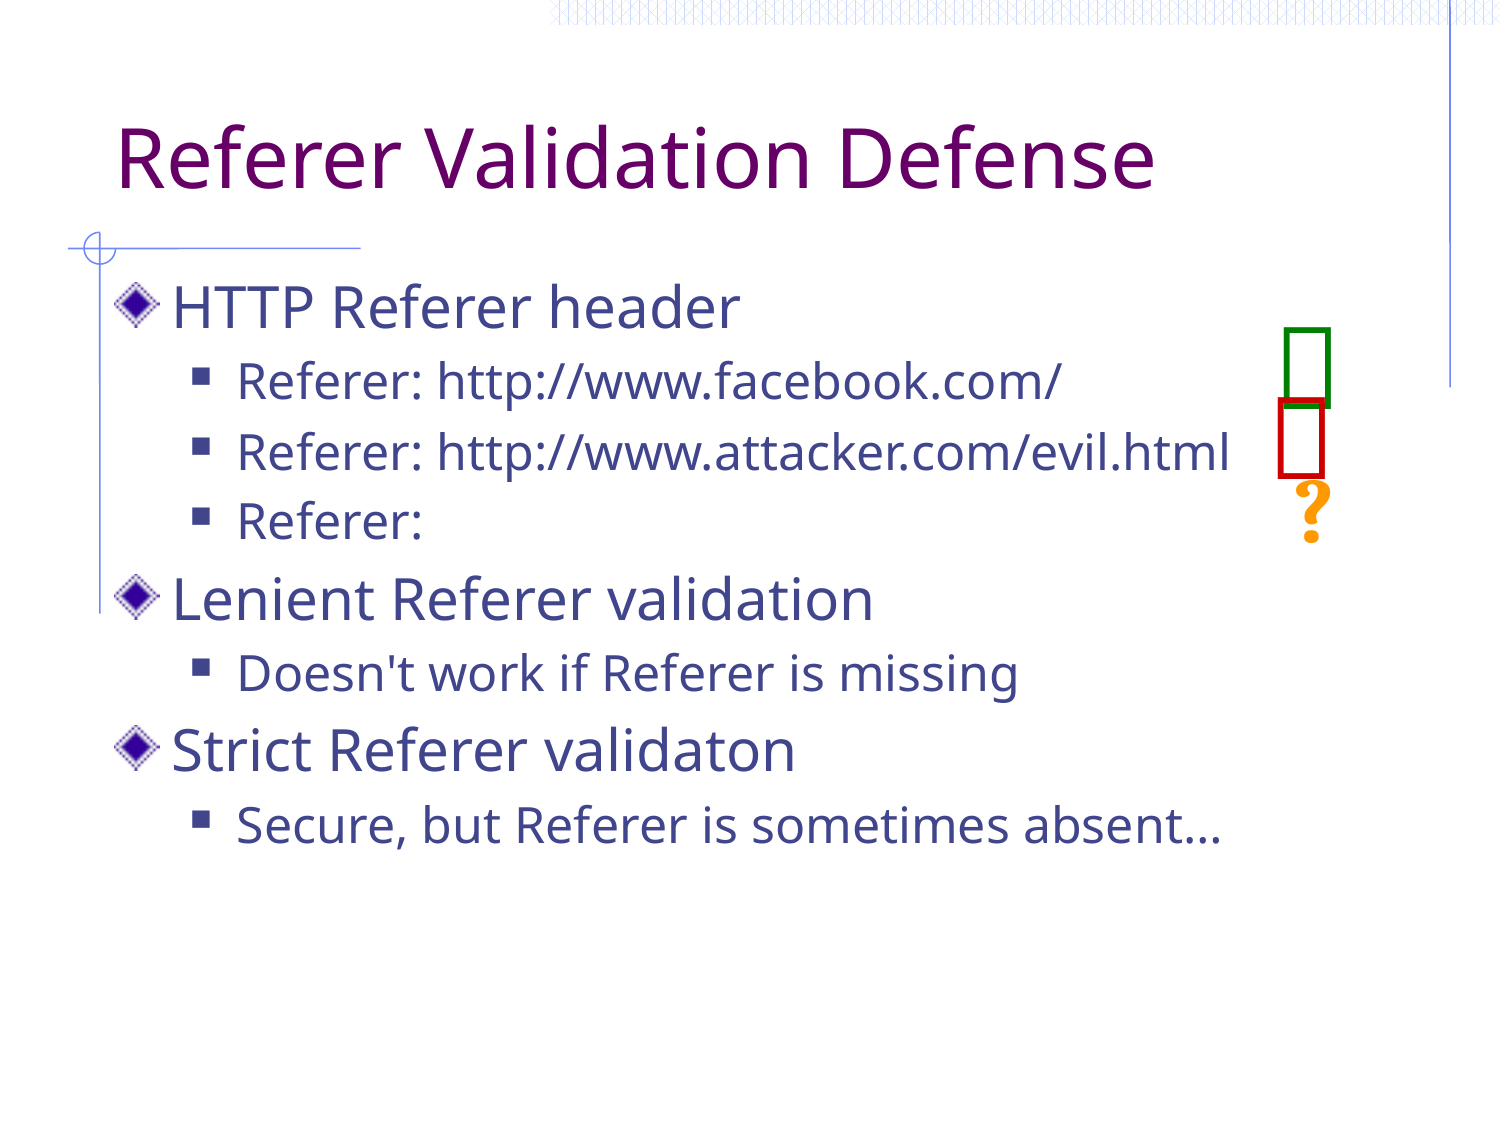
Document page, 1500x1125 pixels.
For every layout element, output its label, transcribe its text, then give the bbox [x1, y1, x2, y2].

text_box ? [1278, 443, 1351, 569]
text_box  [1258, 287, 1357, 440]
list HTTP Referer header Referer: http://www.facebook.com/ Referer: http://www.attacker.com/evil.html Referer: Lenient Referer validation Doesn't work if Referer is missing Strict Referer validaton Secure, but Referer is sometimes absent… [99, 262, 1376, 938]
picture [114, 282, 160, 328]
picture [114, 725, 160, 771]
text_box  [1252, 357, 1352, 510]
picture [114, 574, 160, 620]
title Referer Validation Defense [99, 49, 1376, 213]
